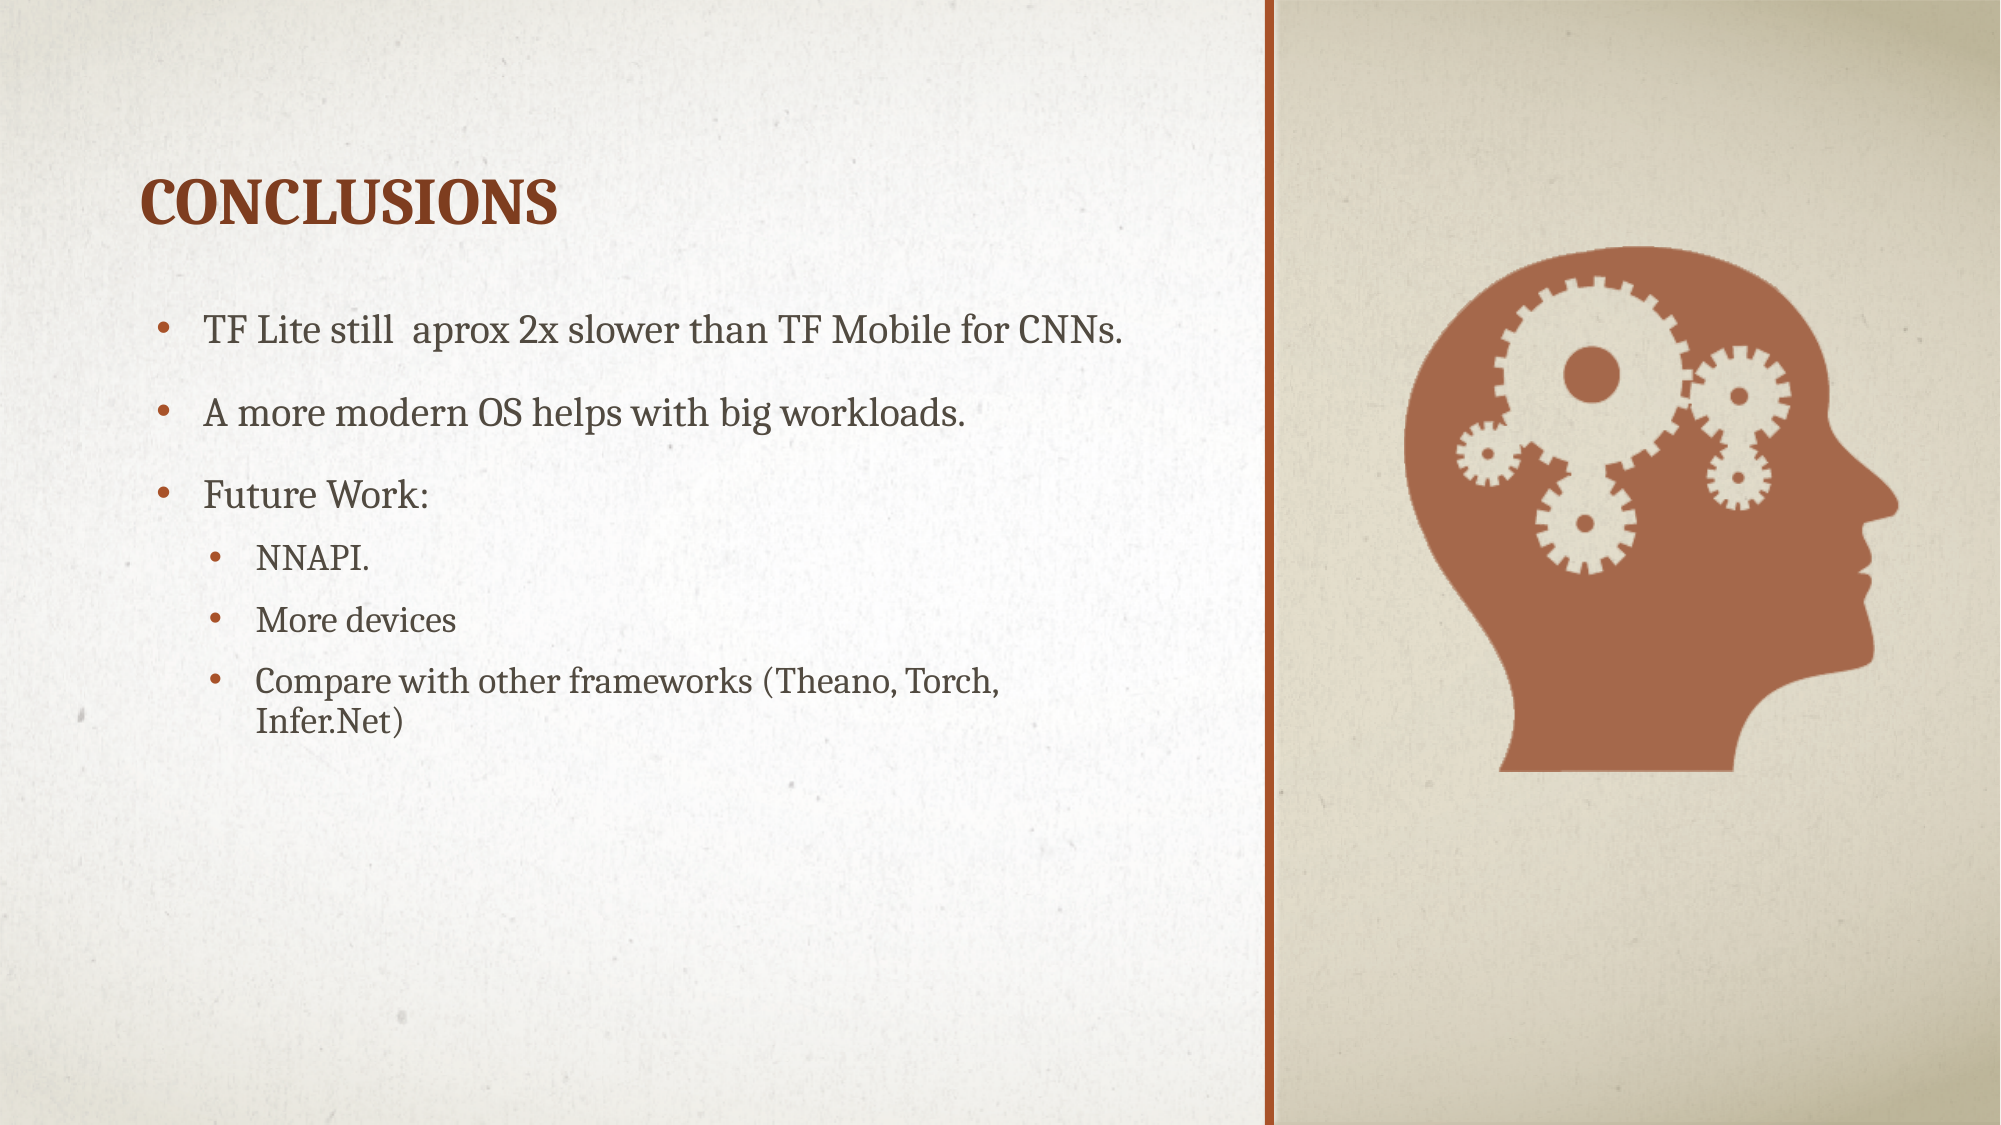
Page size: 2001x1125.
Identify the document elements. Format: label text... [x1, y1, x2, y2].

title ConClusions [125, 0, 695, 247]
list TF Lite still aprox 2x slower than TF Mobile for CNNs. A more modern OS helps with big workloads. Future Work: NNAPI. More devices Compare with other frameworks (Theano, Torch, Infer.Net) [141, 299, 1147, 953]
picture [0, 0, 1264, 1125]
picture [1274, 0, 2001, 1125]
